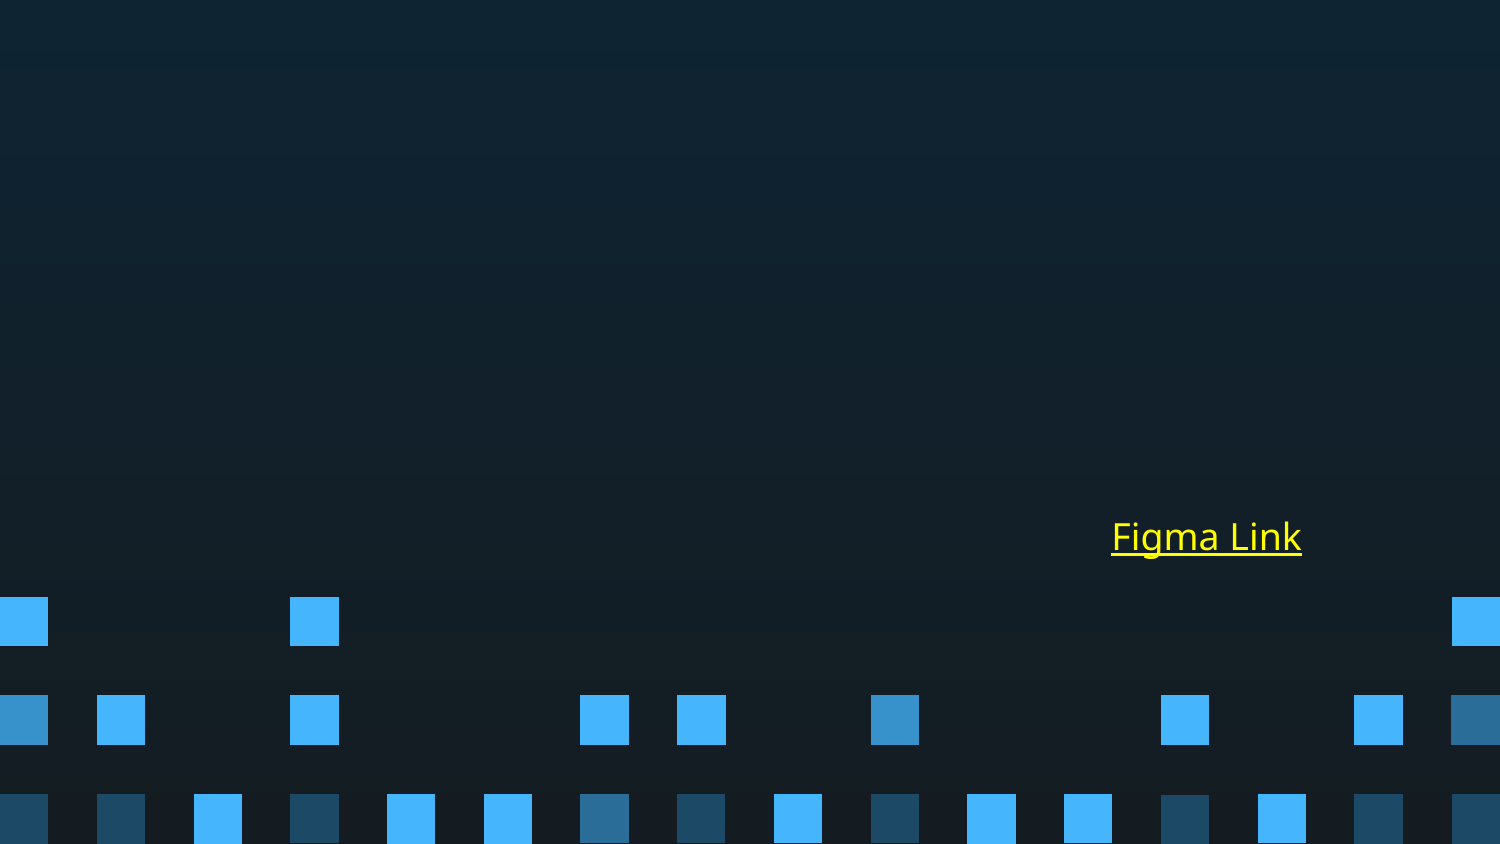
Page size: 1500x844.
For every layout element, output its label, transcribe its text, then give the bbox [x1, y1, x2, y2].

title Figma Link [382, 497, 1318, 572]
